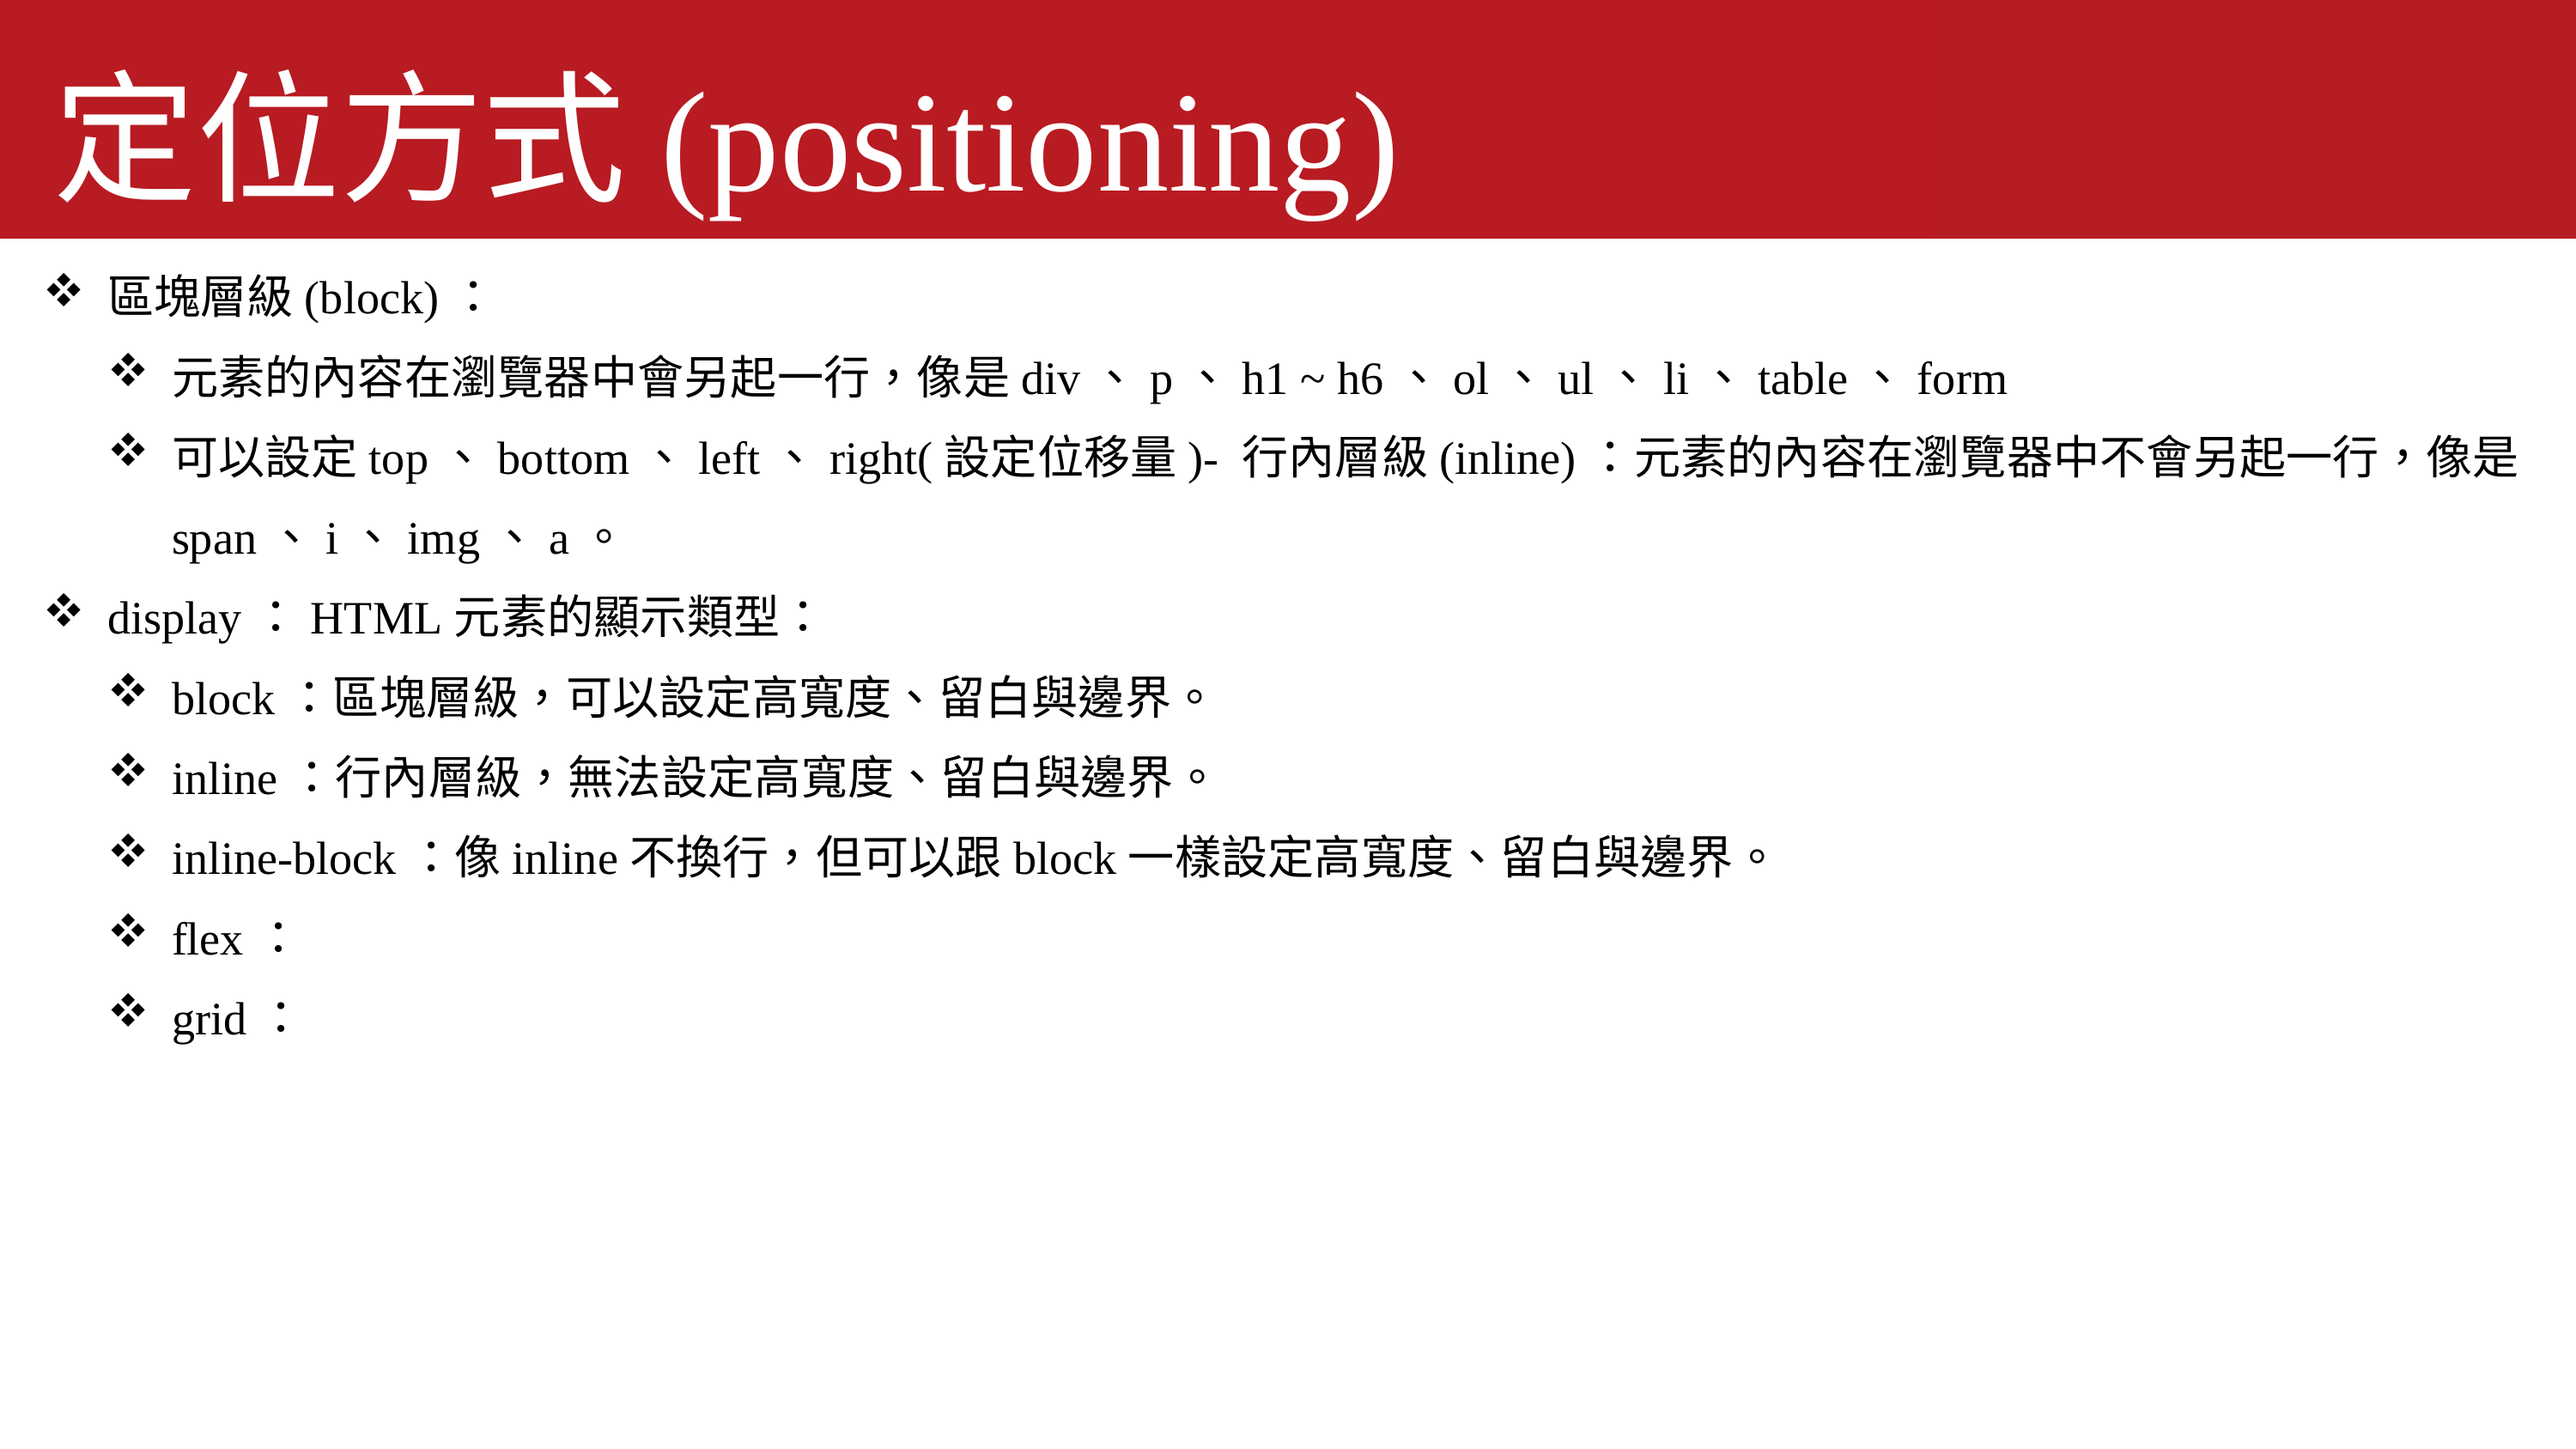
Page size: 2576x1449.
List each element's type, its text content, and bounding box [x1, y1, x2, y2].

text_box [1166, 711, 1230, 775]
text_box 區塊層級(block)： 元素的內容在瀏覽器中會另起一行，像是div、p、h1 ~ h6、ol、ul、li、table、form 可以設定top、bottom、left、right(設定位移量)- 行內層級(inline)：元素的內容在瀏覽器中不會另起一行，像是span、i、img、a。 display：HTML元素的顯示類型： block：區塊層級，可以設定高寬度、留白與邊界。 inline：行內層級，無法設定高寬度、留白與邊界。 inline-block：像inline不換行，但可以跟block一樣設定高寬度、留白與邊界。 flex： grid： [42, 248, 2555, 1045]
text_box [0, 0, 2576, 239]
